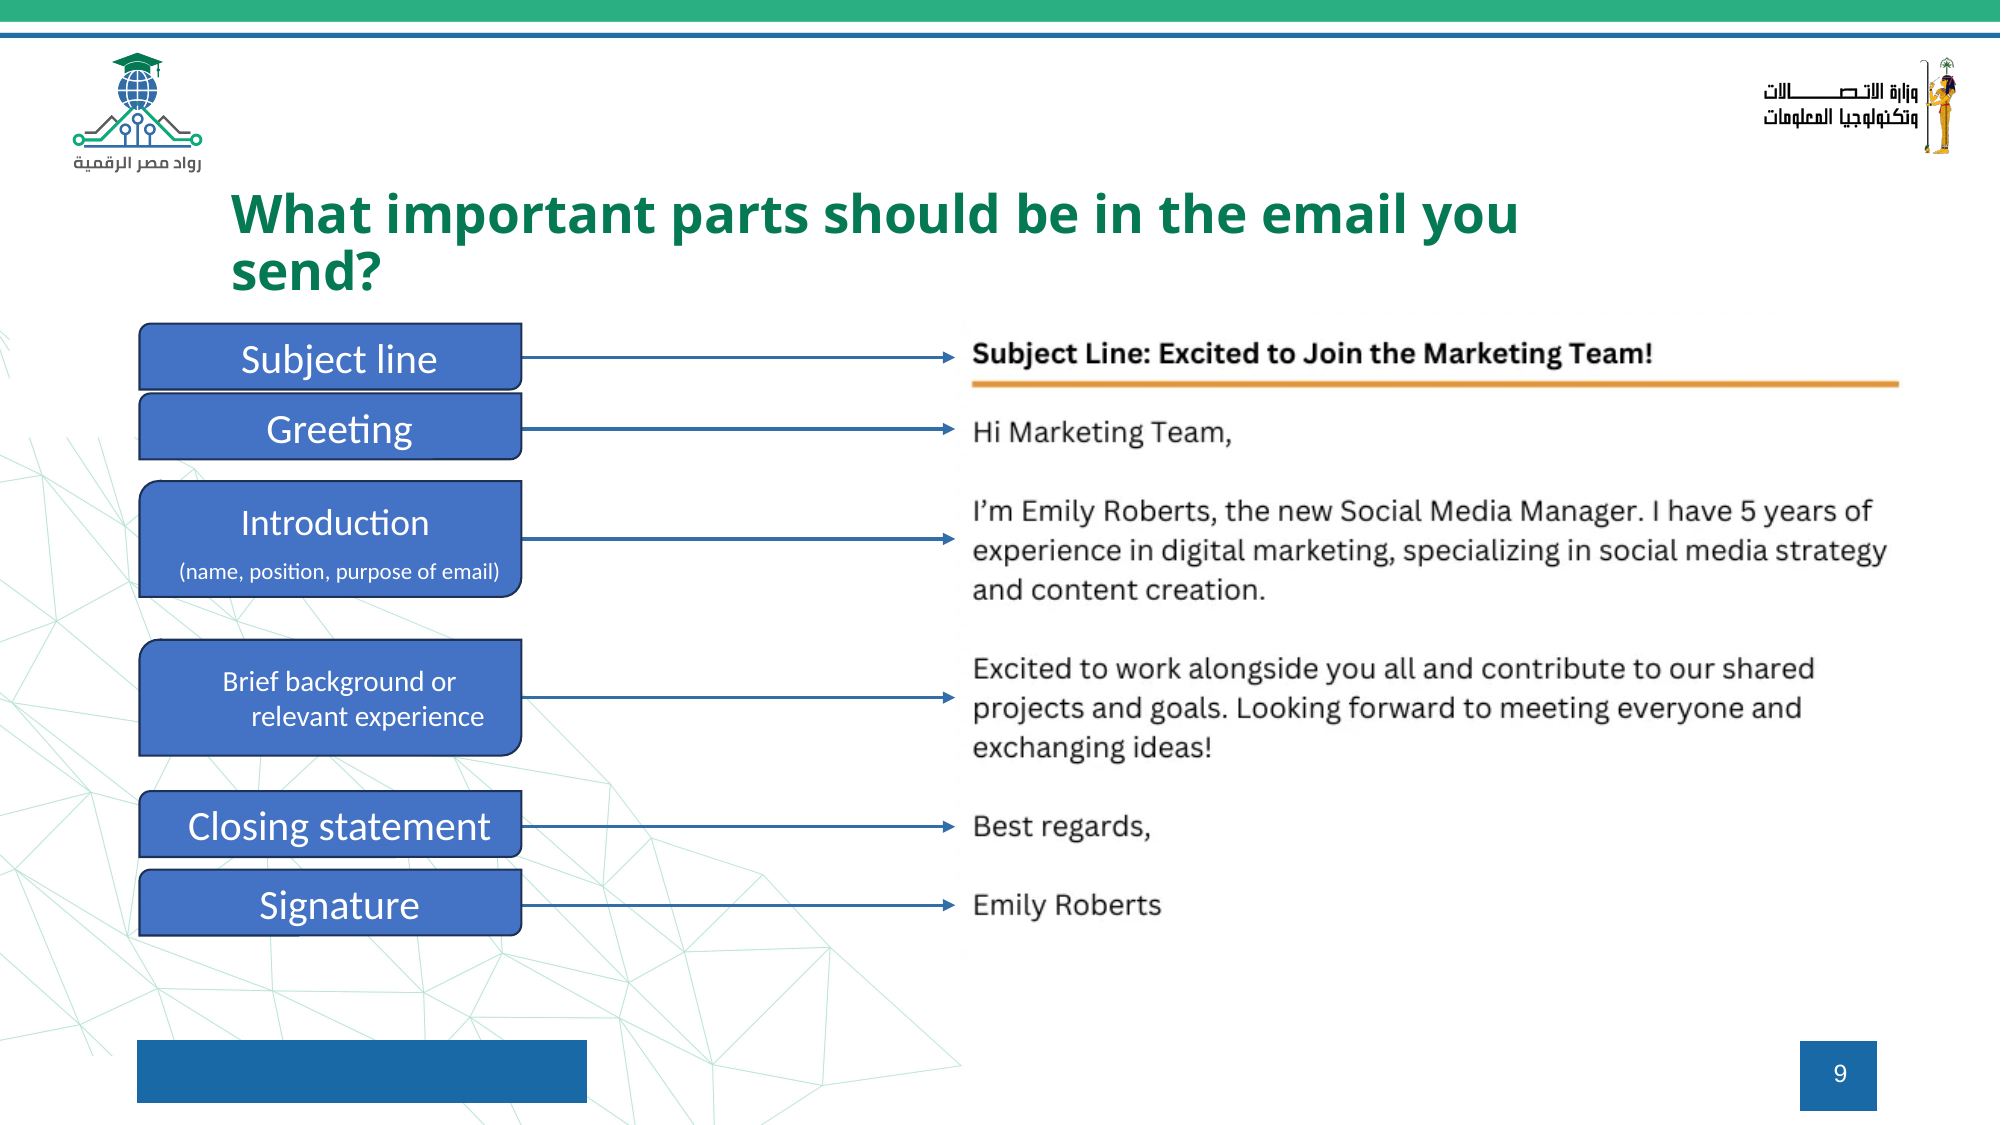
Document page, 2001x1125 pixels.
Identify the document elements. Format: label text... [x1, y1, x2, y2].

text_box Closing statement [138, 790, 523, 859]
slide_number 9 [1412, 1042, 1863, 1103]
title What important parts should be in the email you send? [216, 179, 1548, 310]
text_box Brief background or relevant experience [138, 638, 523, 757]
text_box Greeting [138, 392, 523, 461]
text_box Signature [138, 868, 523, 937]
text_box Subject line [138, 322, 523, 391]
text_box Introduction (name, position, purpose of email) [138, 479, 523, 598]
picture [0, 0, 2000, 1125]
